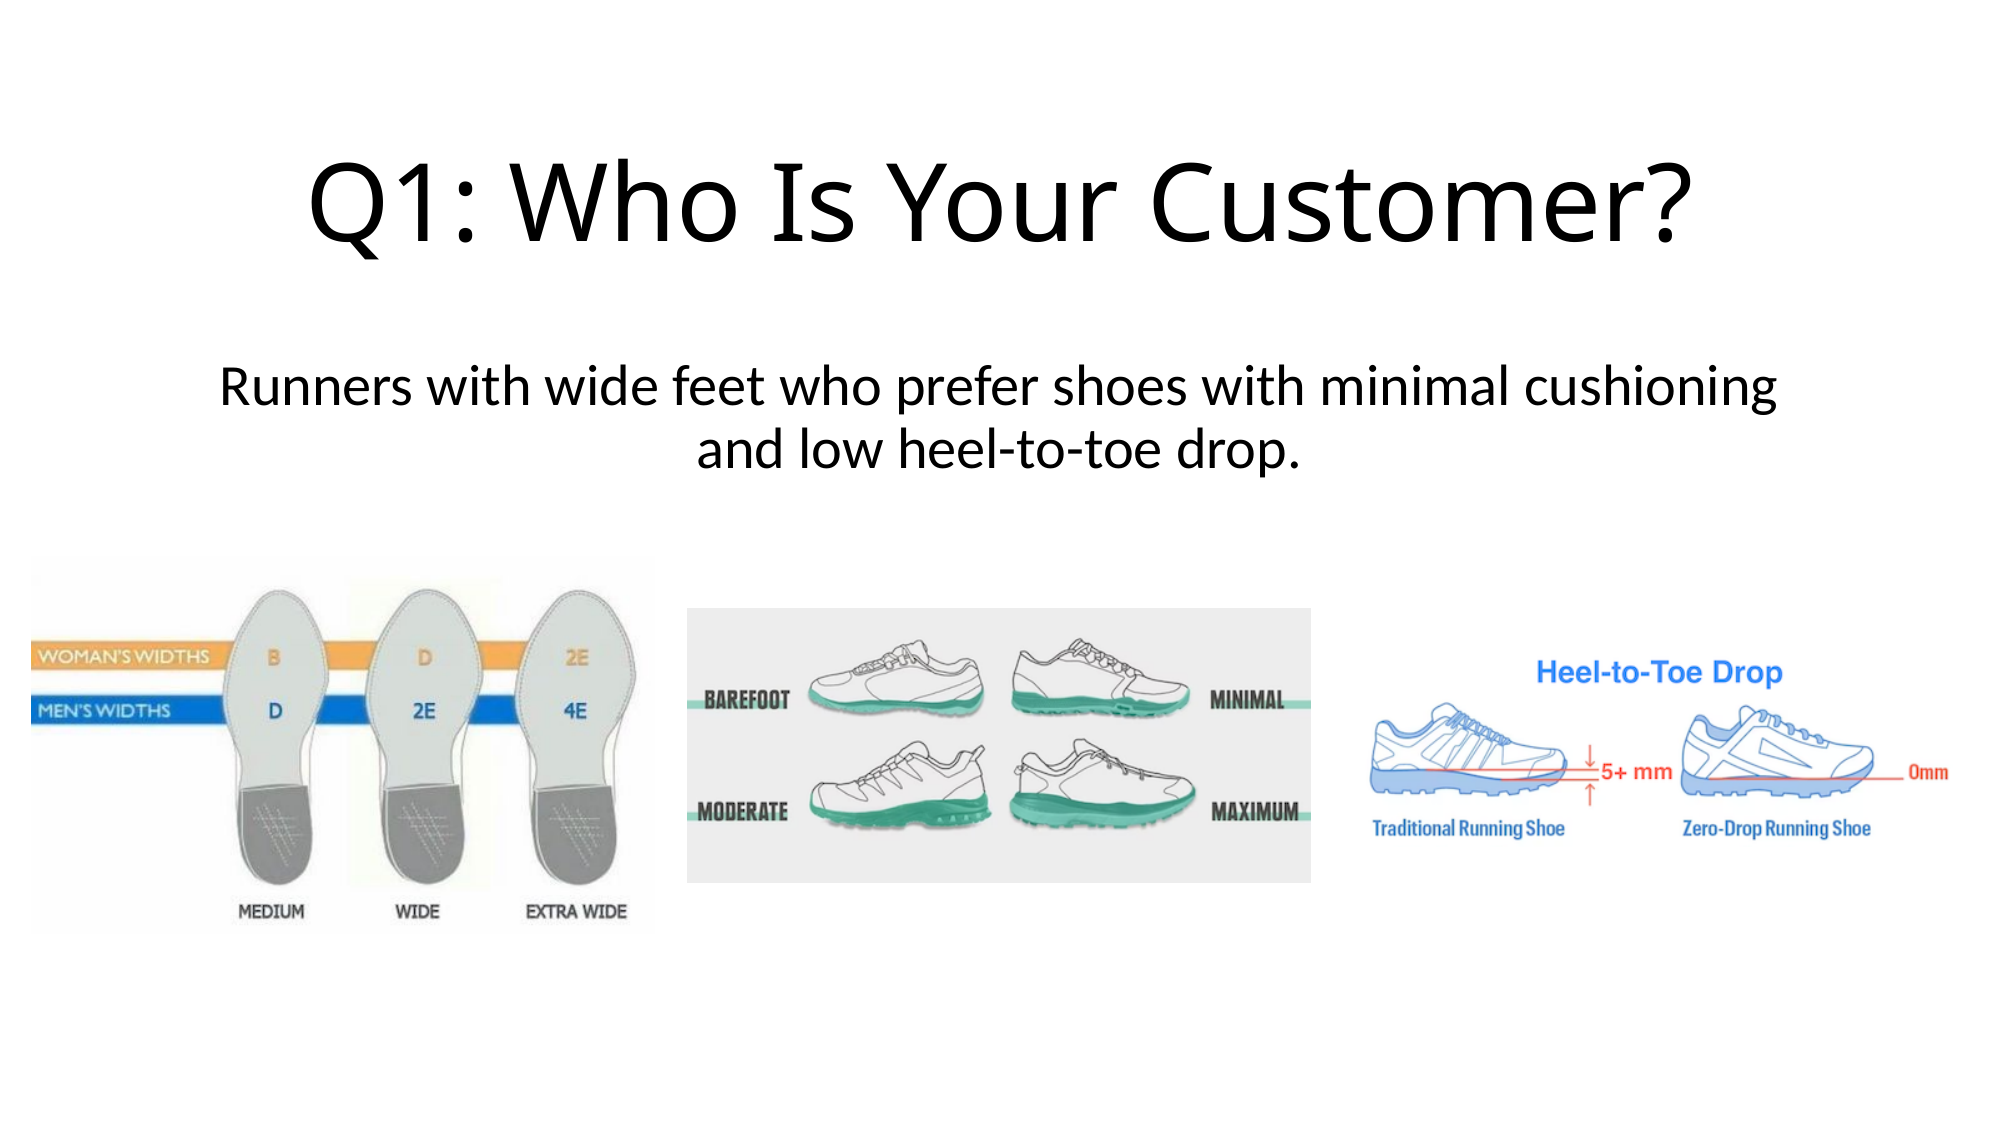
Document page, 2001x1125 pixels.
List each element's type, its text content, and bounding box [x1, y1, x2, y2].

picture [31, 556, 655, 935]
title Q1: Who Is Your Customer? [196, 91, 1804, 273]
list Runners with wide feet who prefer shoes with minimal cushioning and low heel-to-toe drop. [195, 347, 1804, 476]
picture [1343, 643, 1967, 847]
picture [687, 608, 1311, 883]
